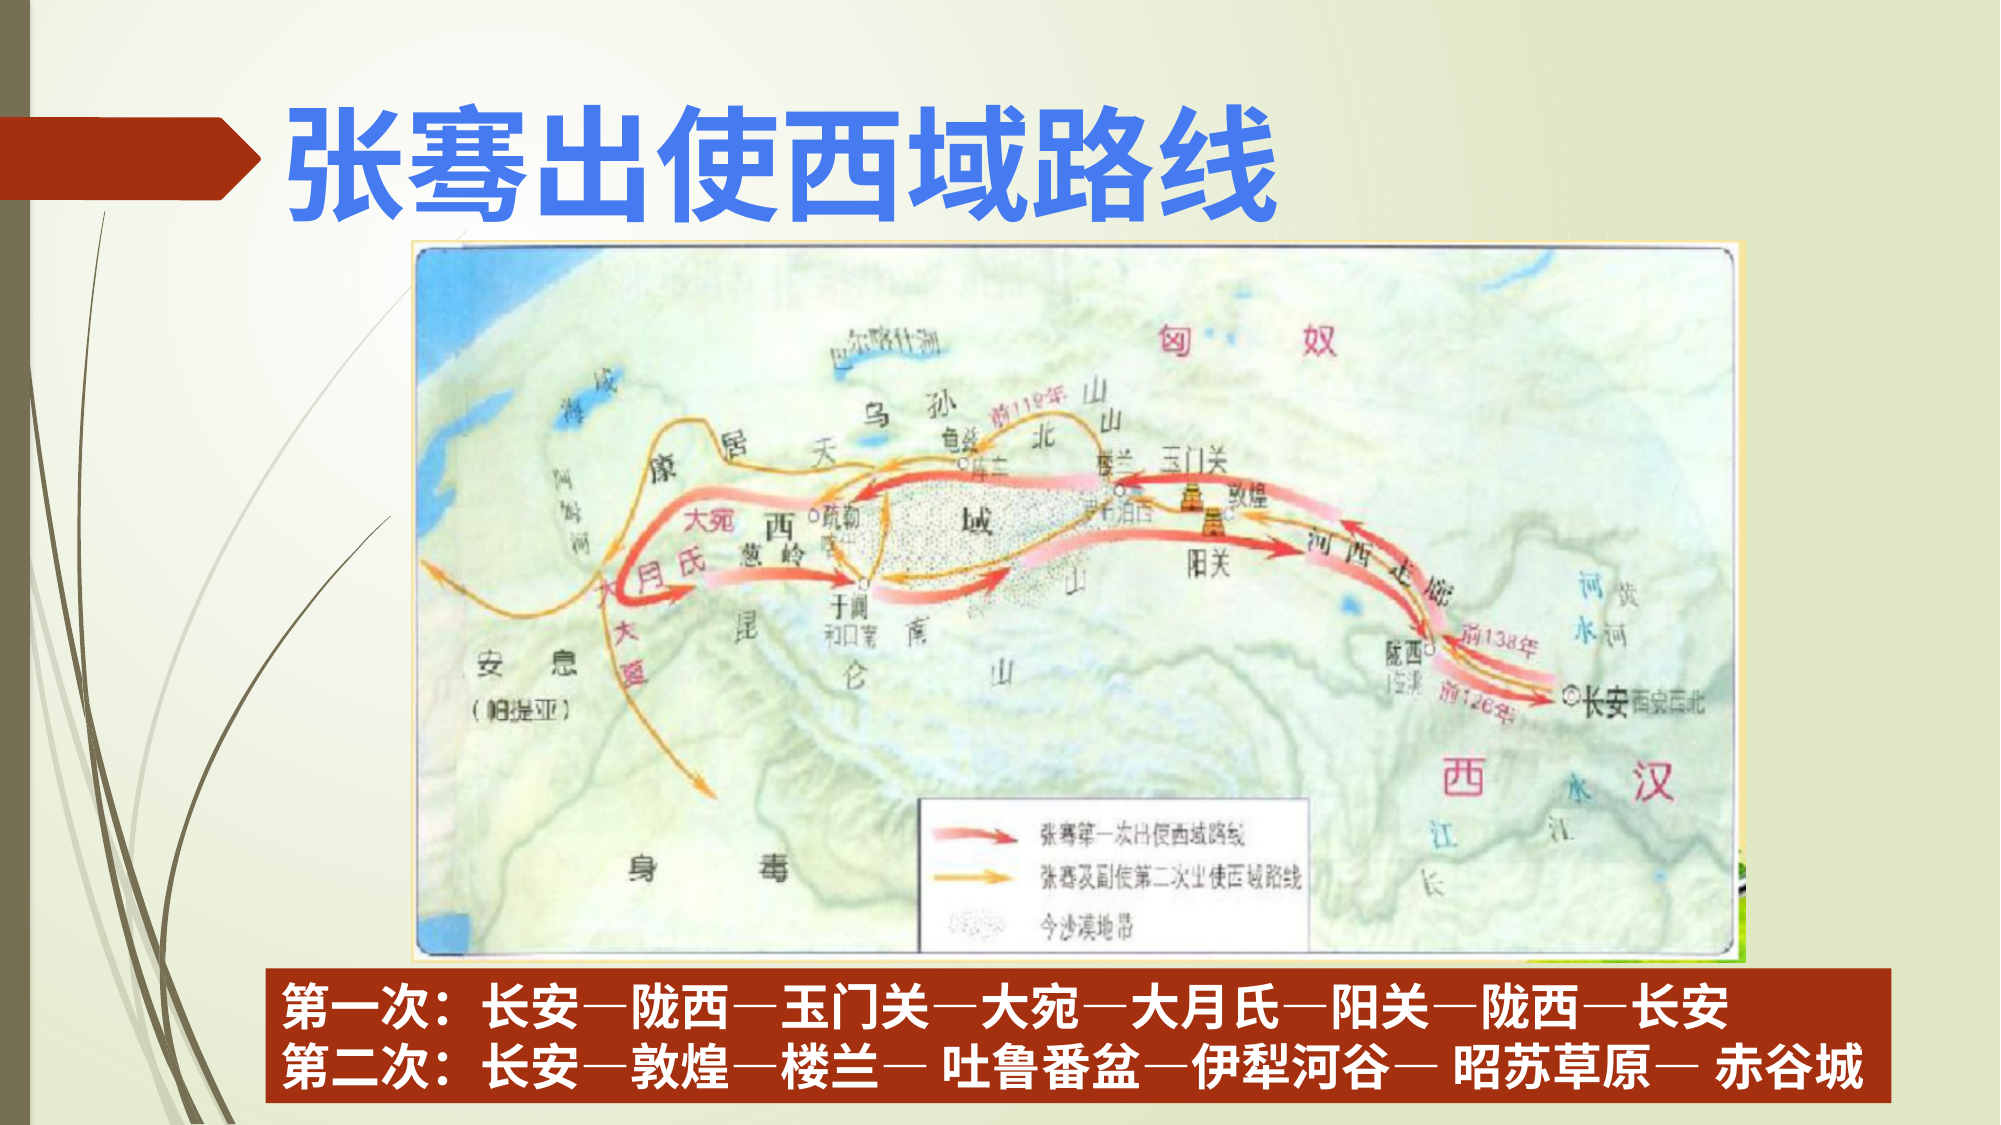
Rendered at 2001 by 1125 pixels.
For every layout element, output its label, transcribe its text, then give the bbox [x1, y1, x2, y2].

text_box 第一次：长安—陇西—玉门关—大宛—大月氏—阳关—陇西—长安 第二次：长安—敦煌—楼兰— 吐鲁番盆—伊犁河谷— 昭苏草原— 赤谷城 [265, 968, 1892, 1104]
title 张骞出使西域路线 [265, 78, 1892, 235]
picture [411, 240, 1746, 963]
